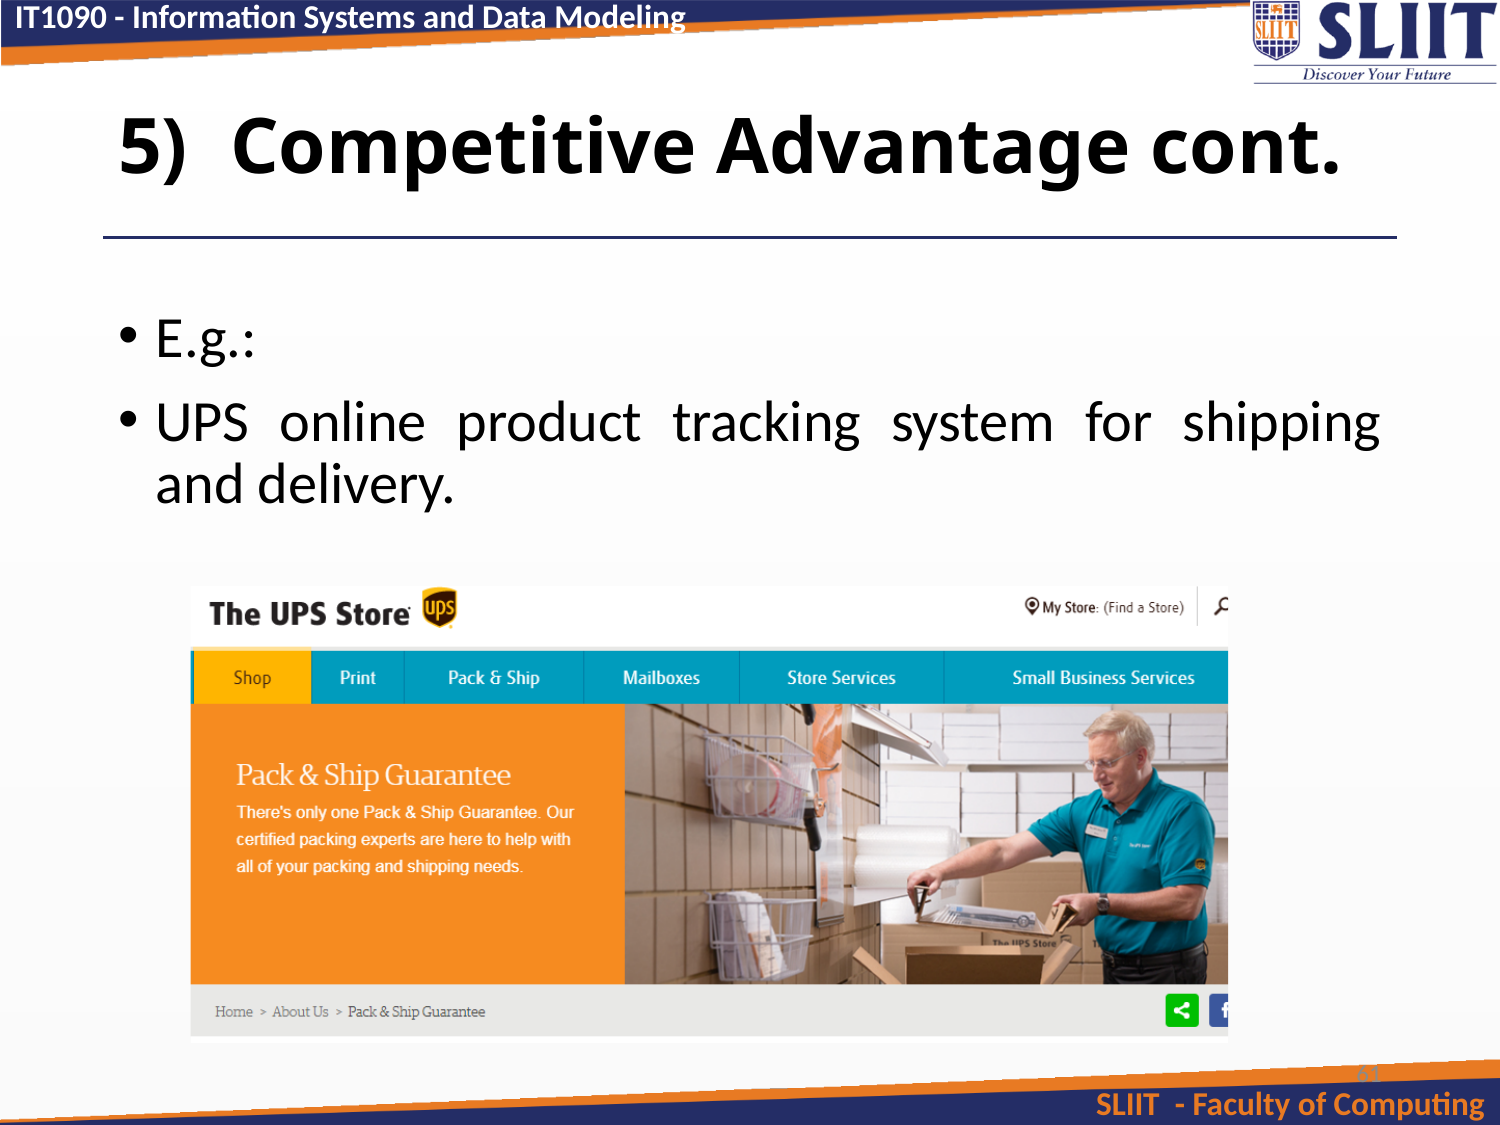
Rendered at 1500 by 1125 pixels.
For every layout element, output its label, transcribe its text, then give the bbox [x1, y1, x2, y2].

picture [190, 586, 1229, 1043]
picture [1356, 1103, 1364, 1112]
title Competitive Advantage cont. [103, 59, 1397, 238]
picture [1302, 1103, 1310, 1112]
list E.g.: UPS online product tracking system for shipping and delivery. [103, 299, 1397, 1014]
slide_number 61 [1059, 1042, 1397, 1103]
picture [1243, 1103, 1249, 1112]
picture [0, 1050, 1500, 1125]
picture [2, 2, 1249, 75]
picture [1250, 0, 1500, 84]
